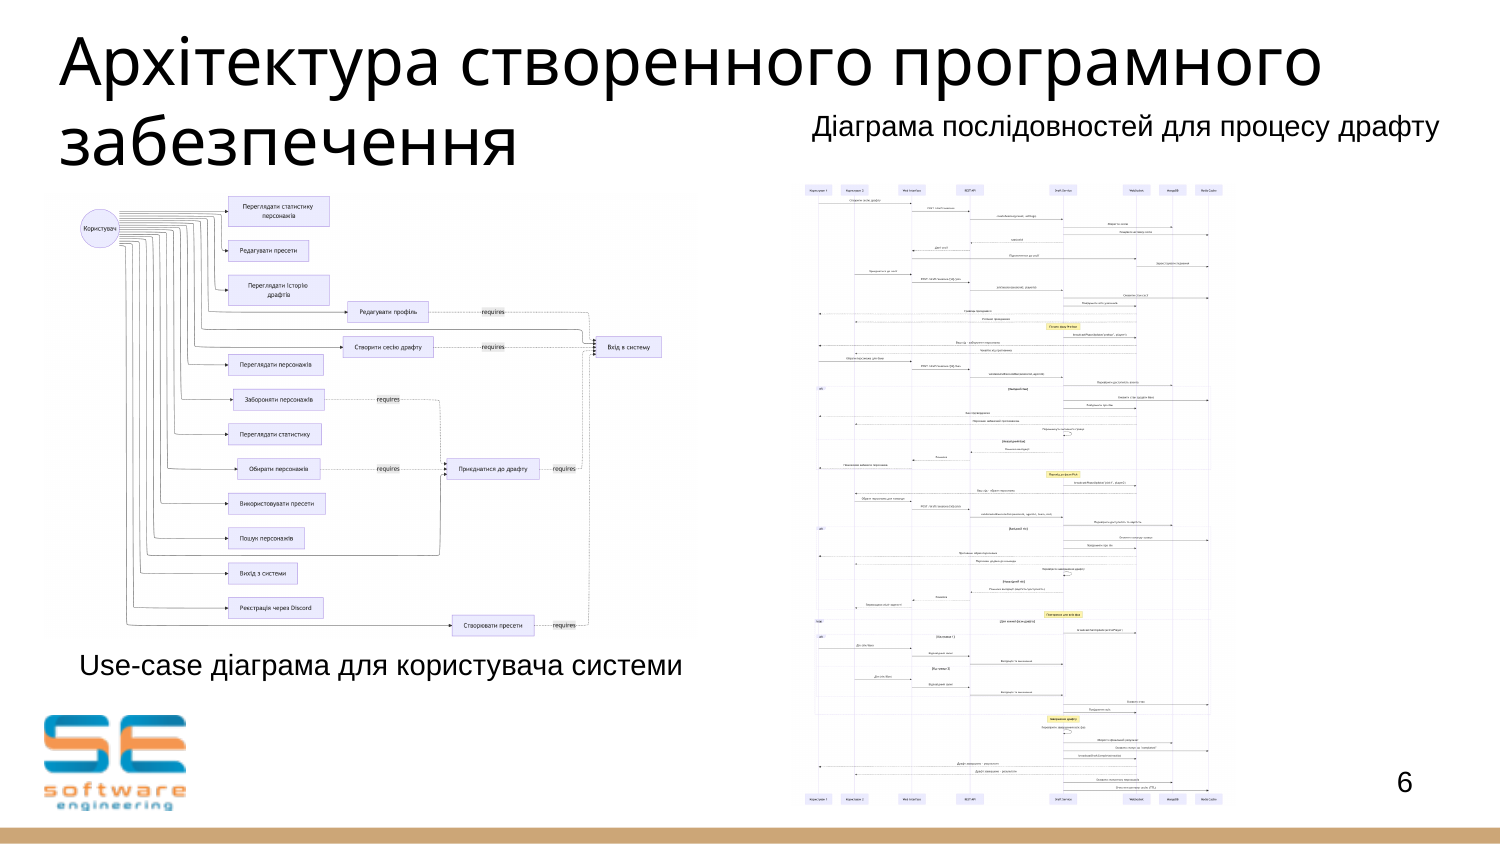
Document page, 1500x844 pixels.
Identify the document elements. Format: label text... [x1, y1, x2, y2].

text_box Діаграма послідовностей для процесу драфту [797, 100, 1456, 150]
picture [790, 183, 1237, 807]
picture [43, 714, 186, 811]
picture [43, 193, 698, 639]
text_box 6 [1382, 755, 1500, 806]
title Архітектура створенного програмного забезпечення [44, 57, 1442, 194]
text_box Use-case діаграма для користувача системи [64, 638, 707, 689]
